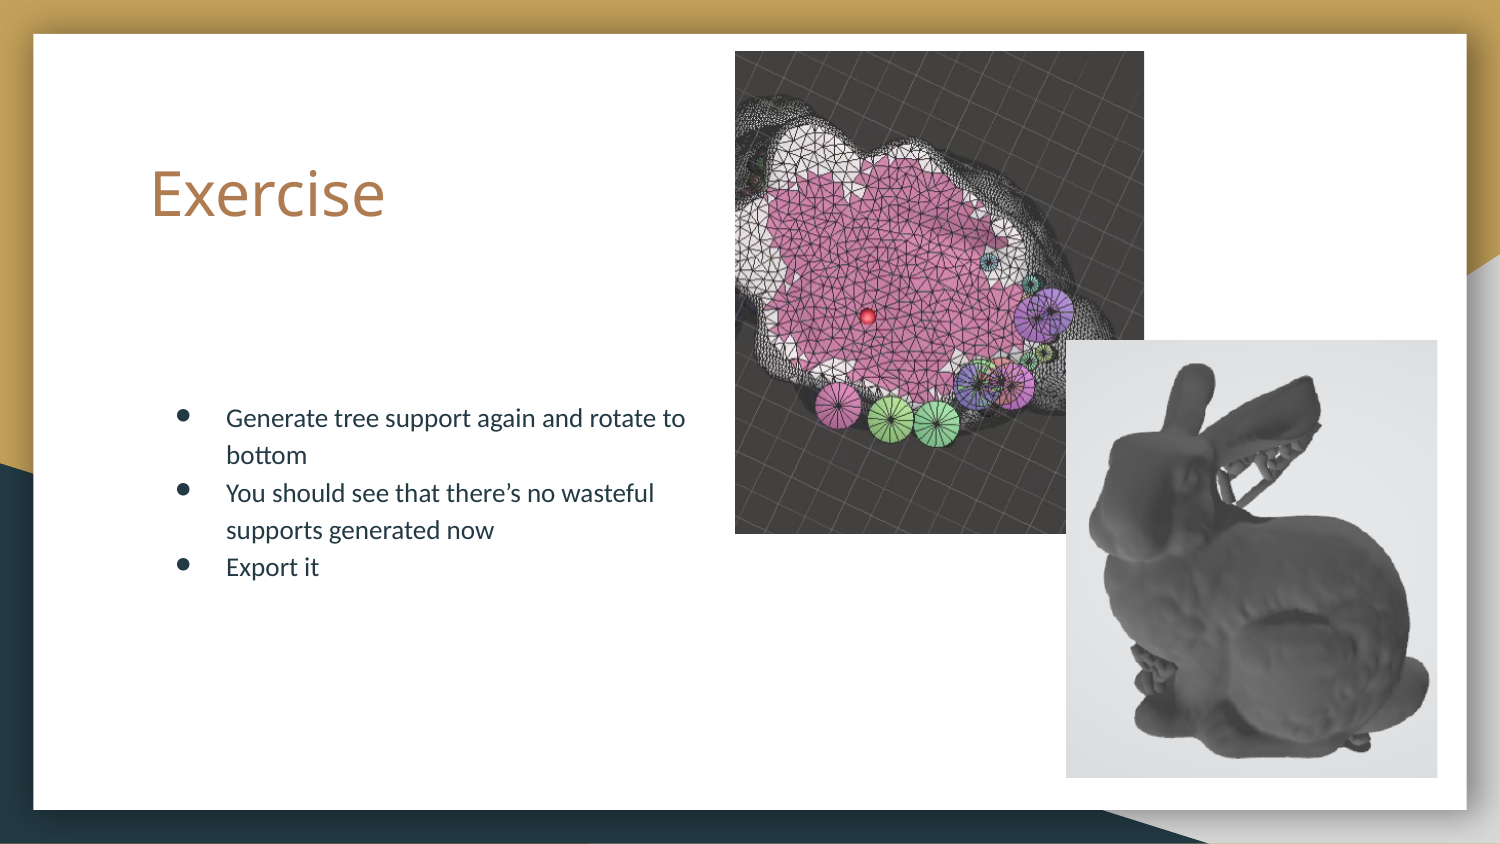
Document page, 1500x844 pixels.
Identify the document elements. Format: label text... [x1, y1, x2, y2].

title Exercise [134, 138, 729, 366]
picture [734, 50, 1438, 779]
list Generate tree support again and rotate to bottom You should see that there’s no wasteful supports generated now Export it [136, 380, 745, 729]
